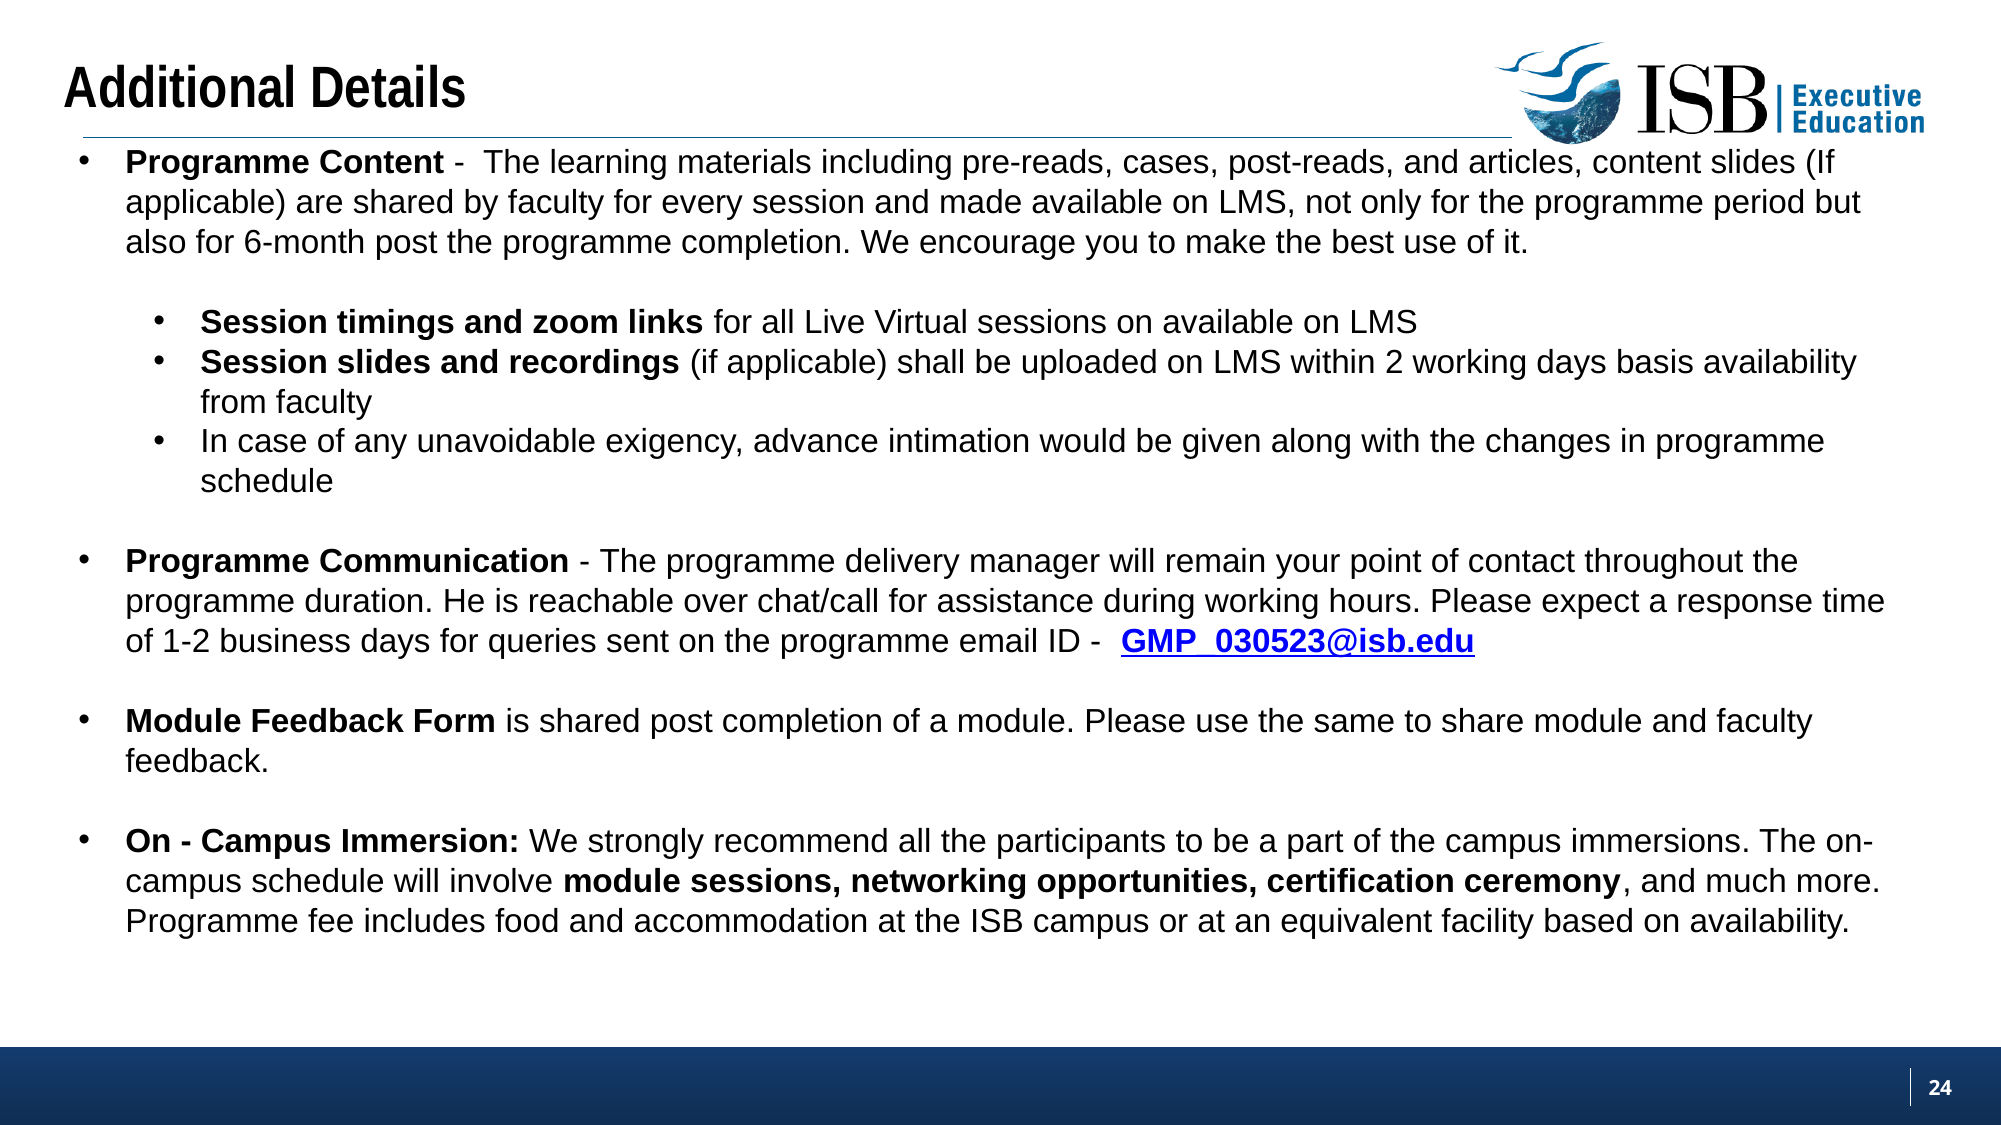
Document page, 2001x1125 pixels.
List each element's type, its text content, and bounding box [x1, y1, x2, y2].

title Additional Details [48, 36, 1058, 133]
text_box Programme Content - The learning materials including pre-reads, cases, post-reads, and articles, content slides (If applicable) are shared by faculty for every session and made available on LMS, not only for the programme period but also for 6-month post the programme completion. We encourage you to make the best use of it. Session timings and zoom links for all Live Virtual sessions on available on LMS Session slides and recordings (if applicable) shall be uploaded on LMS within 2 working days basis availability from faculty In case of any unavoidable exigency, advance intimation would be given along with the changes in programme schedule Programme Communication - The programme delivery manager will remain your point of contact throughout the programme duration. He is reachable over chat/call for assistance during working hours. Please expect a response time of 1-2 business days for queries sent on the programme email ID - GMP_030523@isb.edu Module Feedback Form is shared post completion of a module. Please use the same to share module and faculty feedback. On - Campus Immersion: We strongly recommend all the participants to be a part of the campus immersions. The on-campus schedule will involve module sessions, networking opportunities, certification ceremony, and much more. Programme fee includes food and accommodation at the ISB campus or at an equivalent facility based on availability. [63, 132, 1913, 1125]
picture [1450, 0, 1967, 225]
slide_number 24 [1913, 1059, 1997, 1119]
